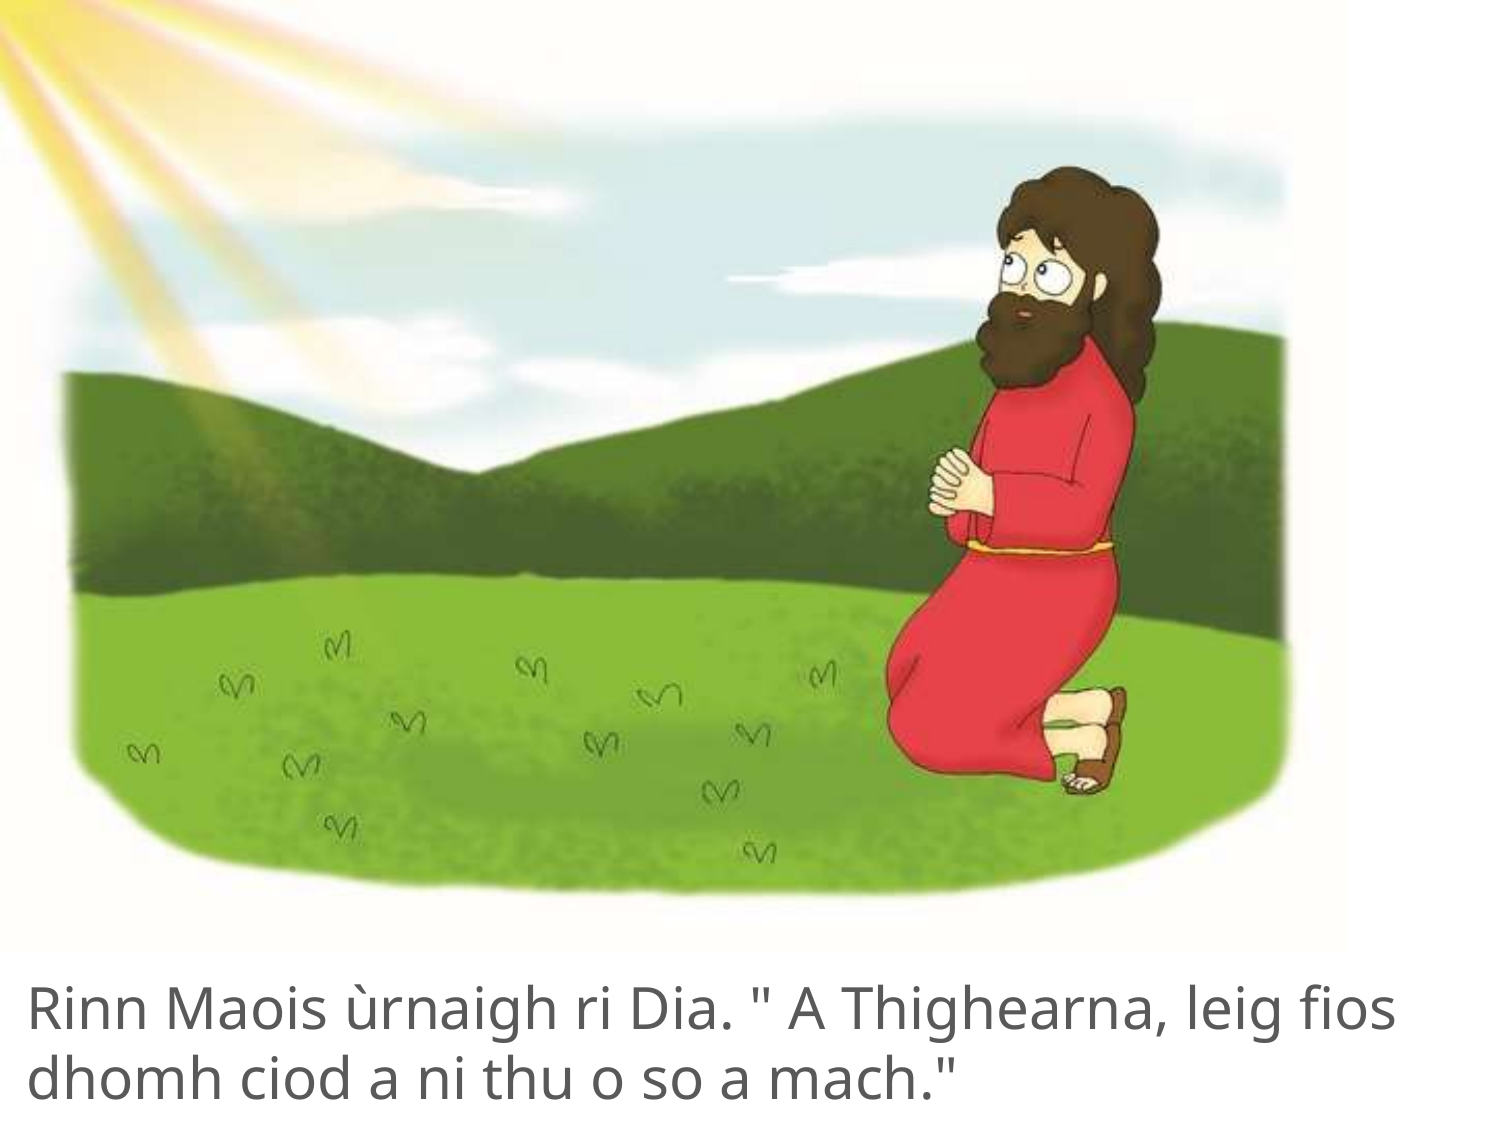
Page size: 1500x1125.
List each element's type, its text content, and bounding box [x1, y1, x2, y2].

picture [0, 0, 1348, 953]
text_box Rinn Maois ùrnaigh ri Dia. " A Thighearna, leig fios dhomh ciod a ni thu o so a mach." [11, 964, 1498, 1119]
